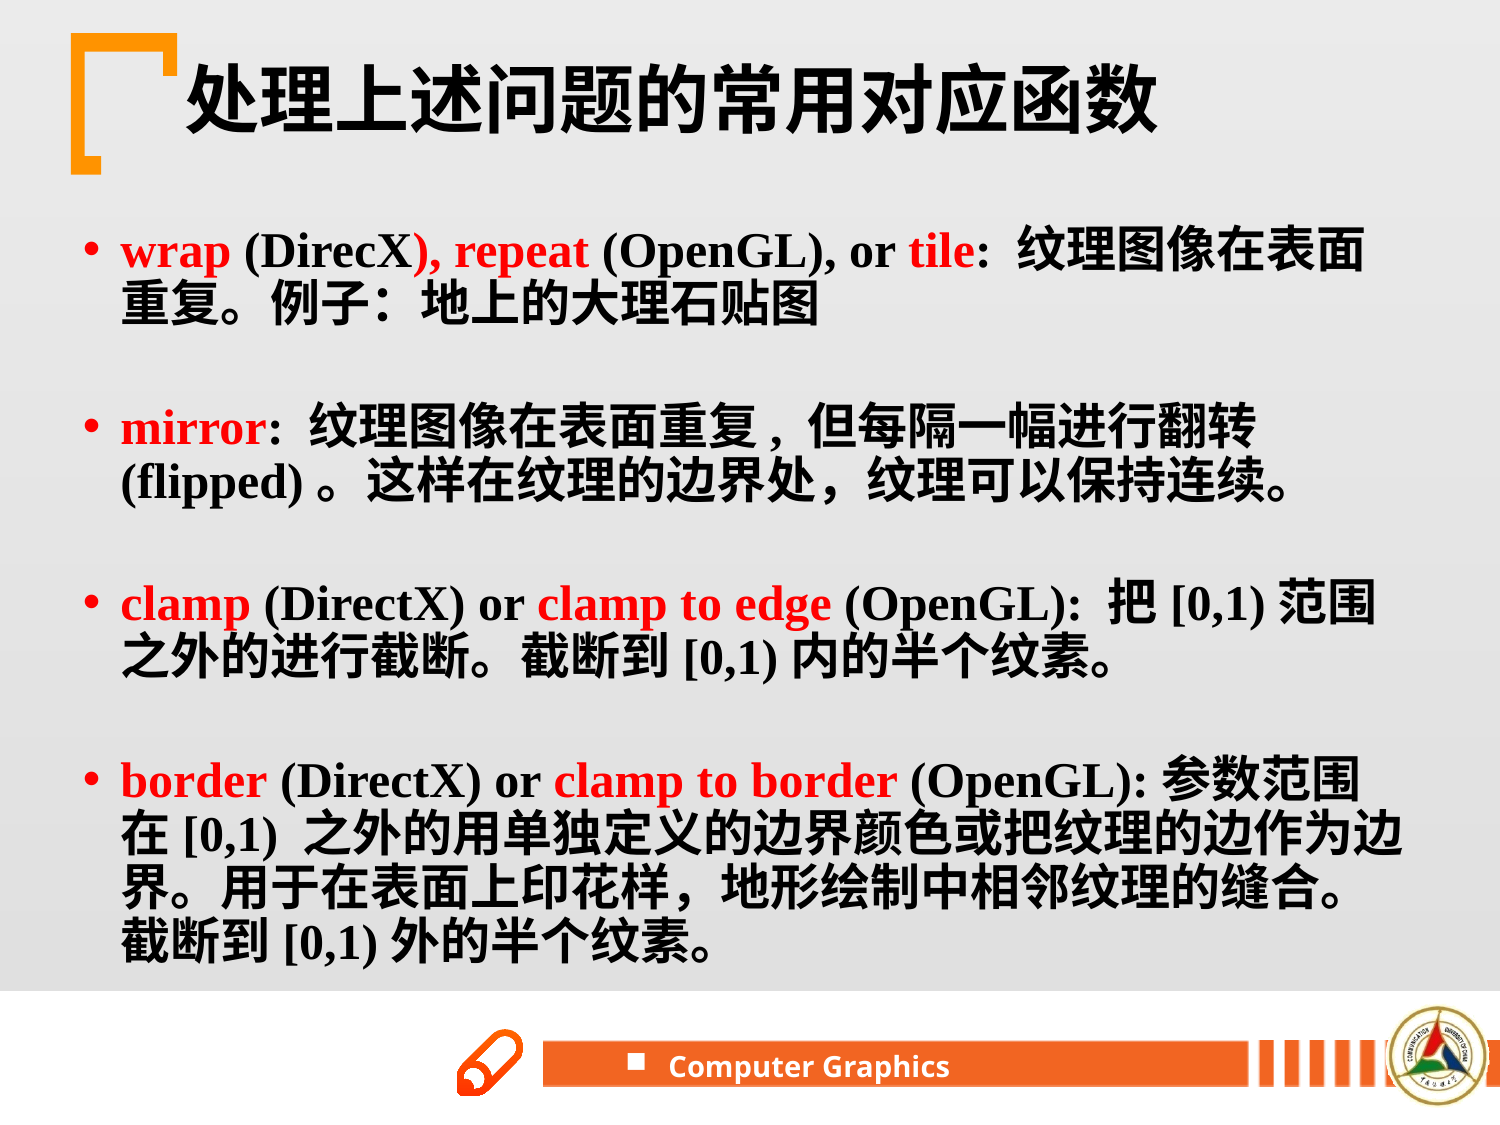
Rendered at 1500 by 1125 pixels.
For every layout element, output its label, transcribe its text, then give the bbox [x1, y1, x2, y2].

picture [543, 997, 1500, 1111]
title 处理上述问题的常用对应函数 [170, 54, 1452, 181]
list wrap (DirecX), repeat (OpenGL), or tile: 纹理图像在表面重复。例子：地上的大理石贴图 mirror: 纹理图像在表面重复, 但每隔一幅进行翻转(flipped)。这样在纹理的边界处，纹理可以保持连续。 clamp (DirectX) or clamp to edge (OpenGL): 把[0,1)范围之外的进行截断。截断到[0,1)内的半个纹素。 border (DirectX) or clamp to border (OpenGL):参数范围在[0,1) 之外的用单独定义的边界颜色或把纹理的边作为边界。用于在表面上印花样，地形绘制中相邻纹理的缝合。截断到[0,1)外的半个纹素。 [68, 217, 1419, 1049]
